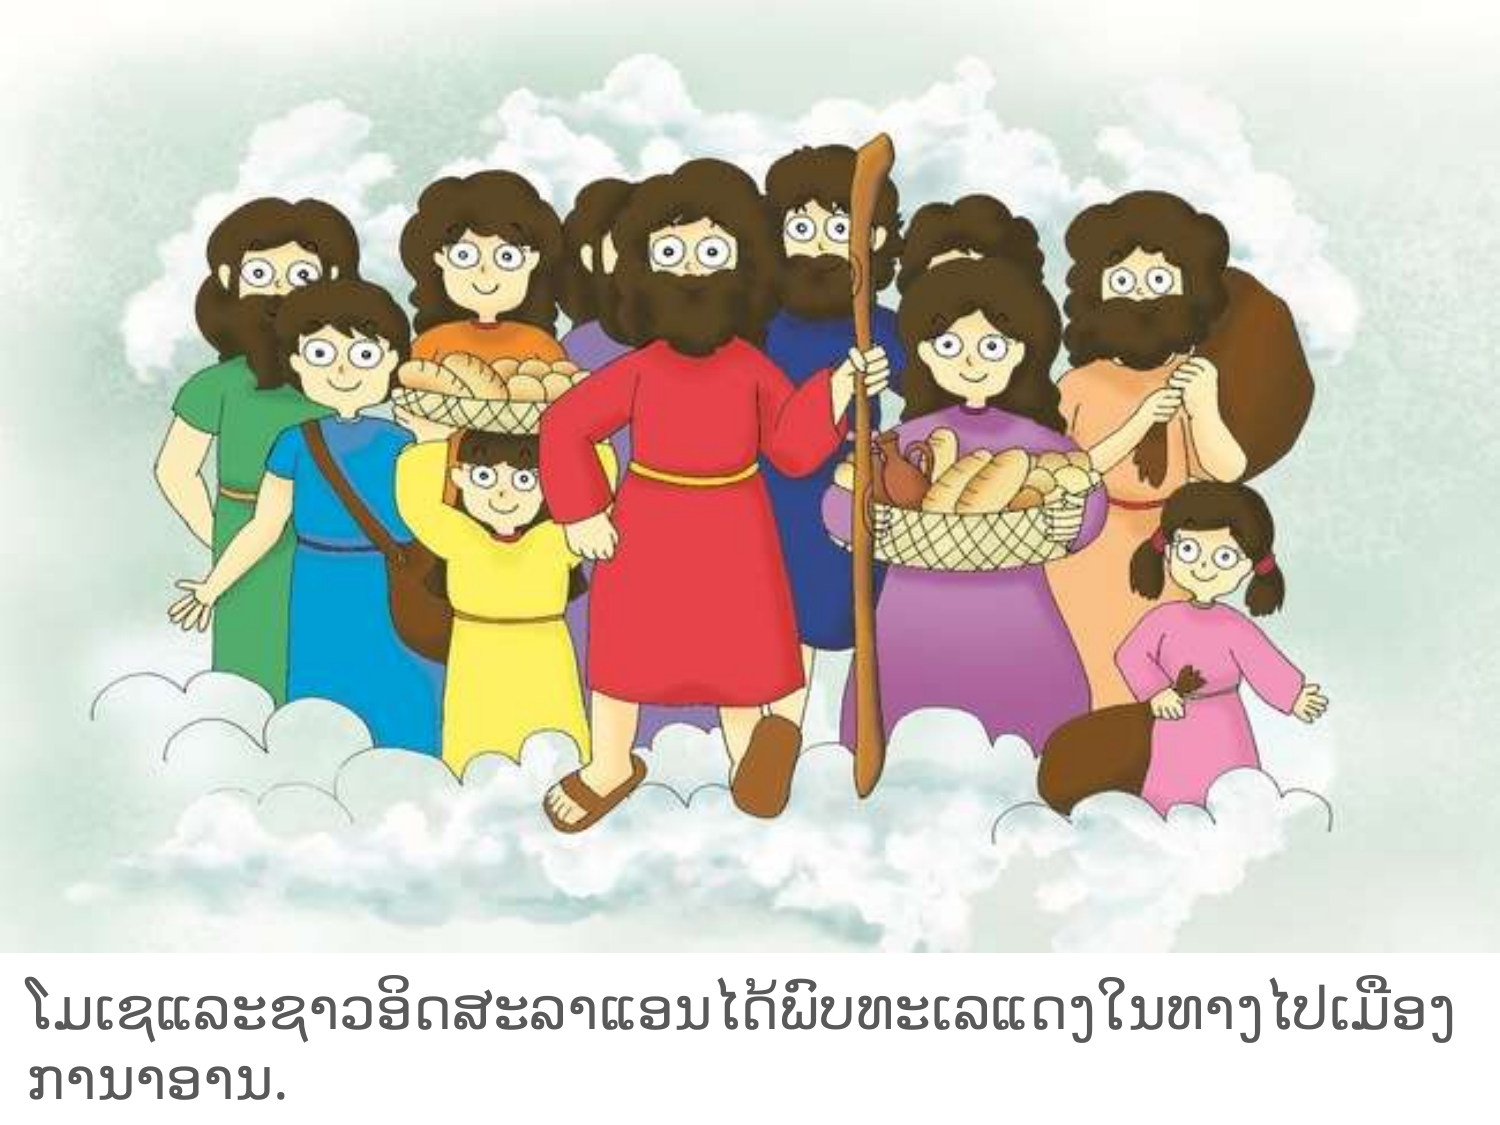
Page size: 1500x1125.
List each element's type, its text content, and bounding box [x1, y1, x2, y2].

picture [0, 0, 1500, 953]
text_box ໂມເຊ​ແລະ​ຊາວ​ອິດສະລາແອນ​ໄດ້​ພົບ​ທະເລ​ແດງ​ໃນ​ທາງ​ໄປ​ເມືອງ​ການາອານ. [11, 964, 1483, 1119]
